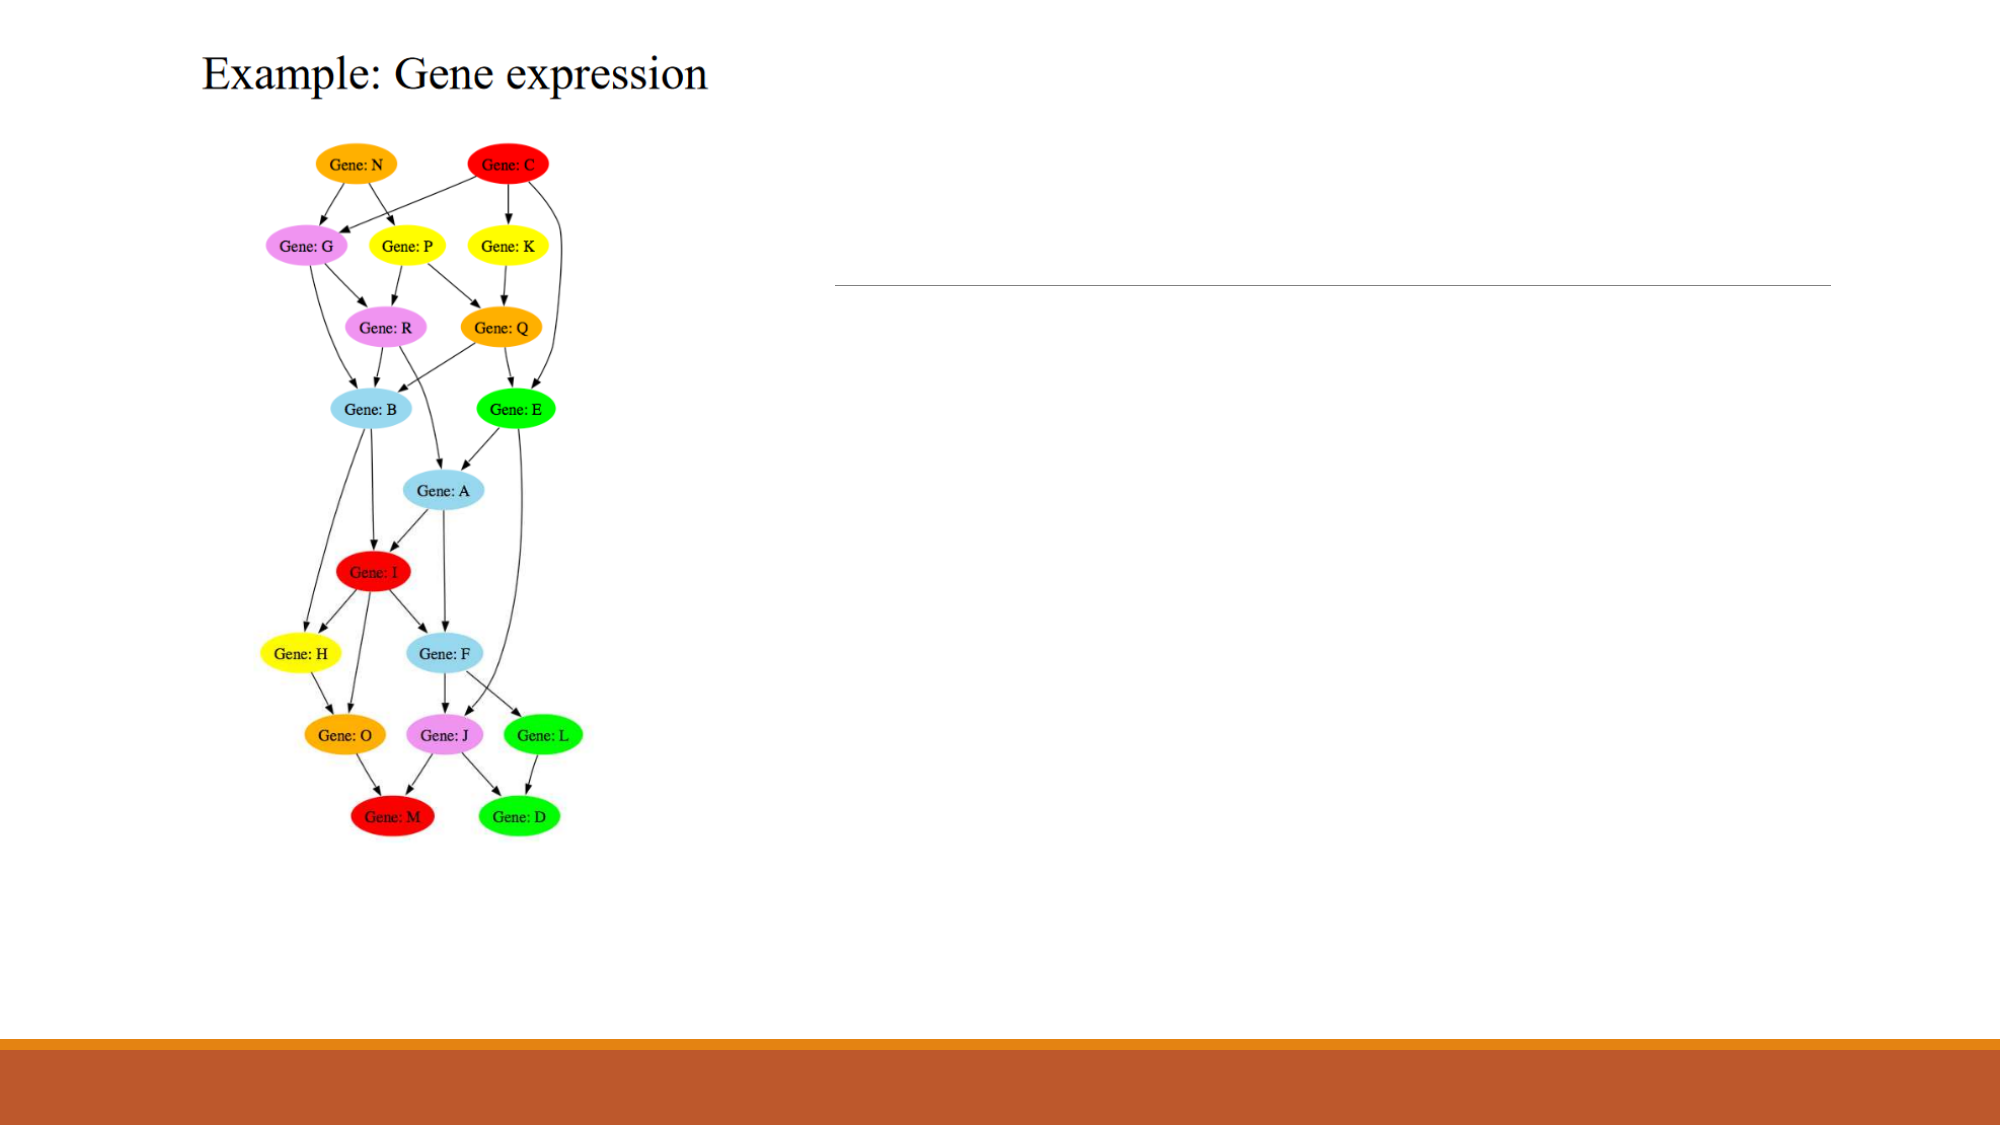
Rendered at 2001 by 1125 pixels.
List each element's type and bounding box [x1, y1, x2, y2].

picture [164, 46, 835, 878]
